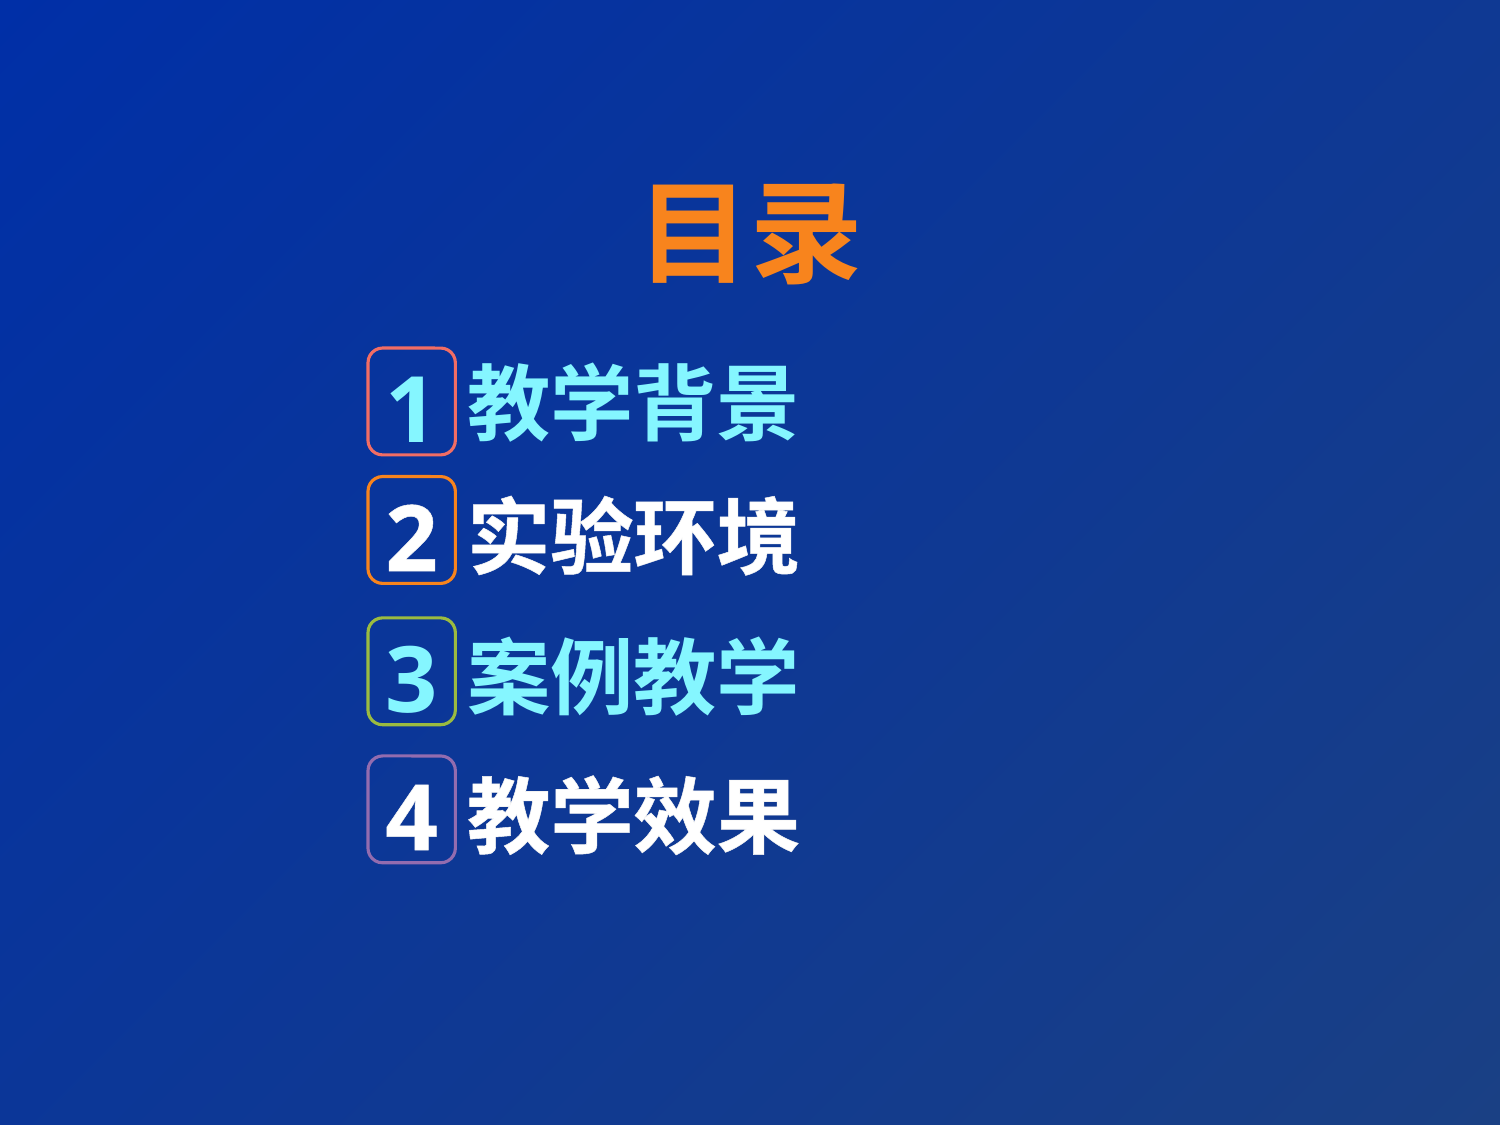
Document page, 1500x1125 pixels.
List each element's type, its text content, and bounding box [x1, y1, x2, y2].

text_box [338, 471, 1161, 599]
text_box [338, 343, 1161, 470]
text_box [338, 751, 1161, 878]
text_box 目录 [587, 154, 912, 305]
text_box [338, 613, 1161, 740]
